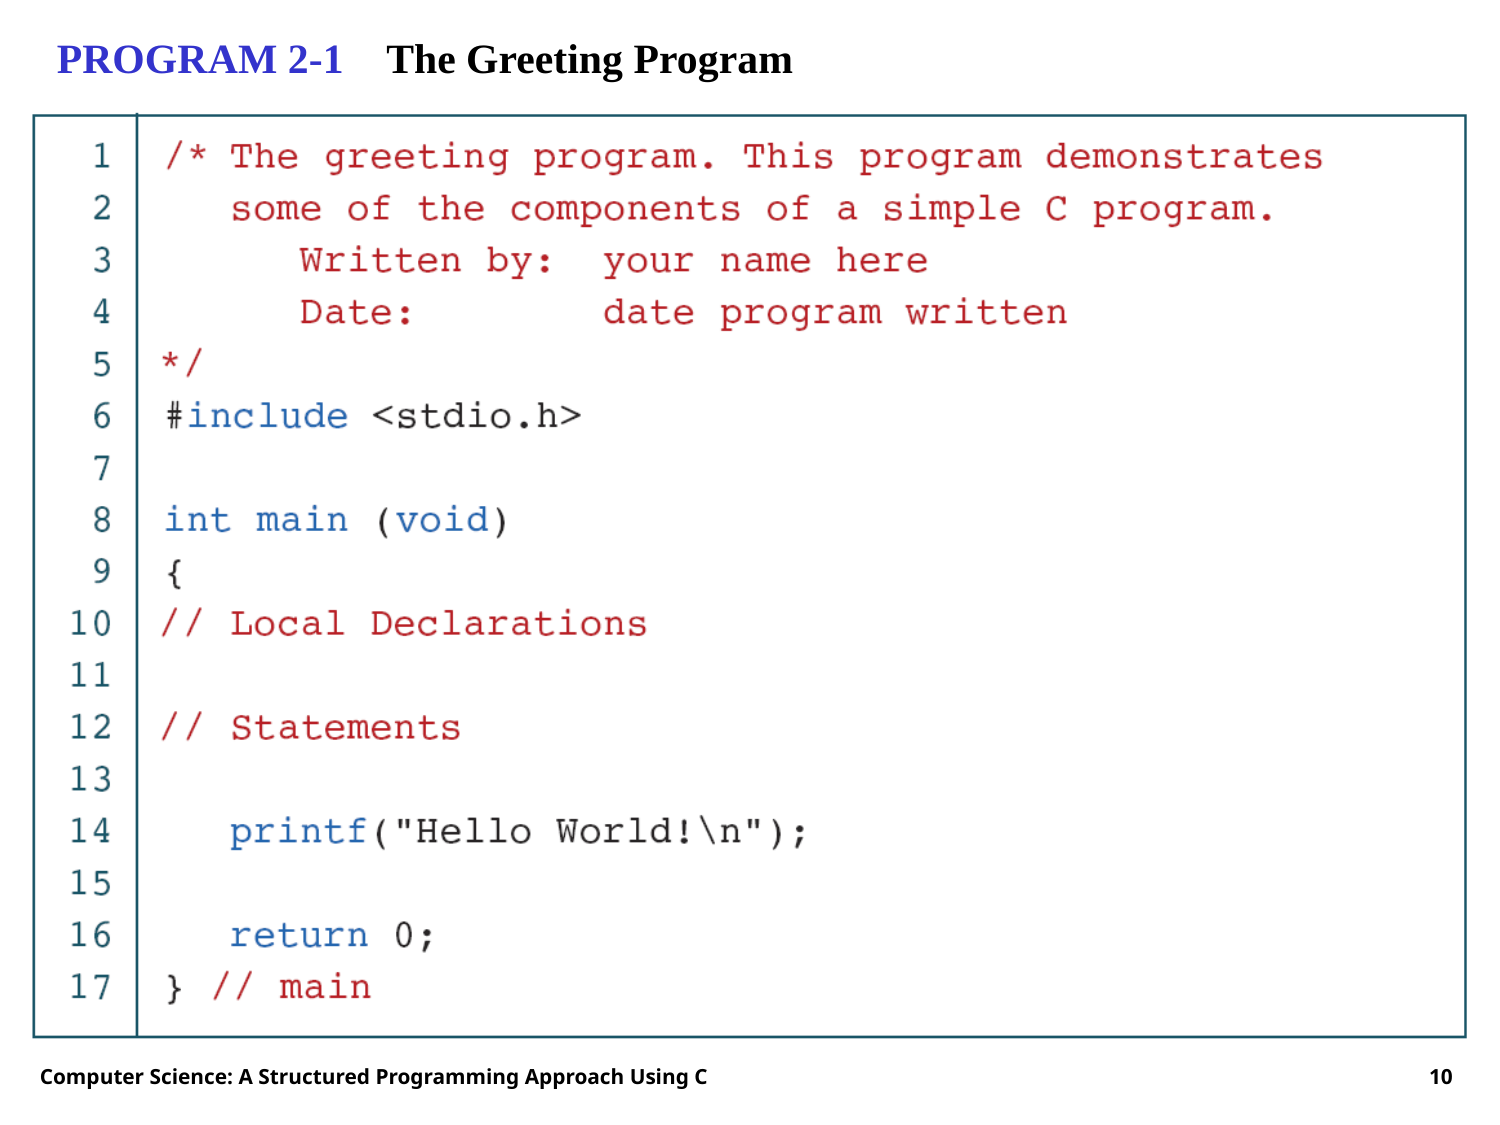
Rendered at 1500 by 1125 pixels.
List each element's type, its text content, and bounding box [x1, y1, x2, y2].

picture [12, 104, 1493, 1053]
text_box PROGRAM 2-1 [42, 24, 359, 90]
footer Computer Science: A Structured Programming Approach Using C [24, 1062, 876, 1100]
text_box The Greeting Program [371, 24, 808, 90]
slide_number 10 [1154, 1062, 1468, 1100]
